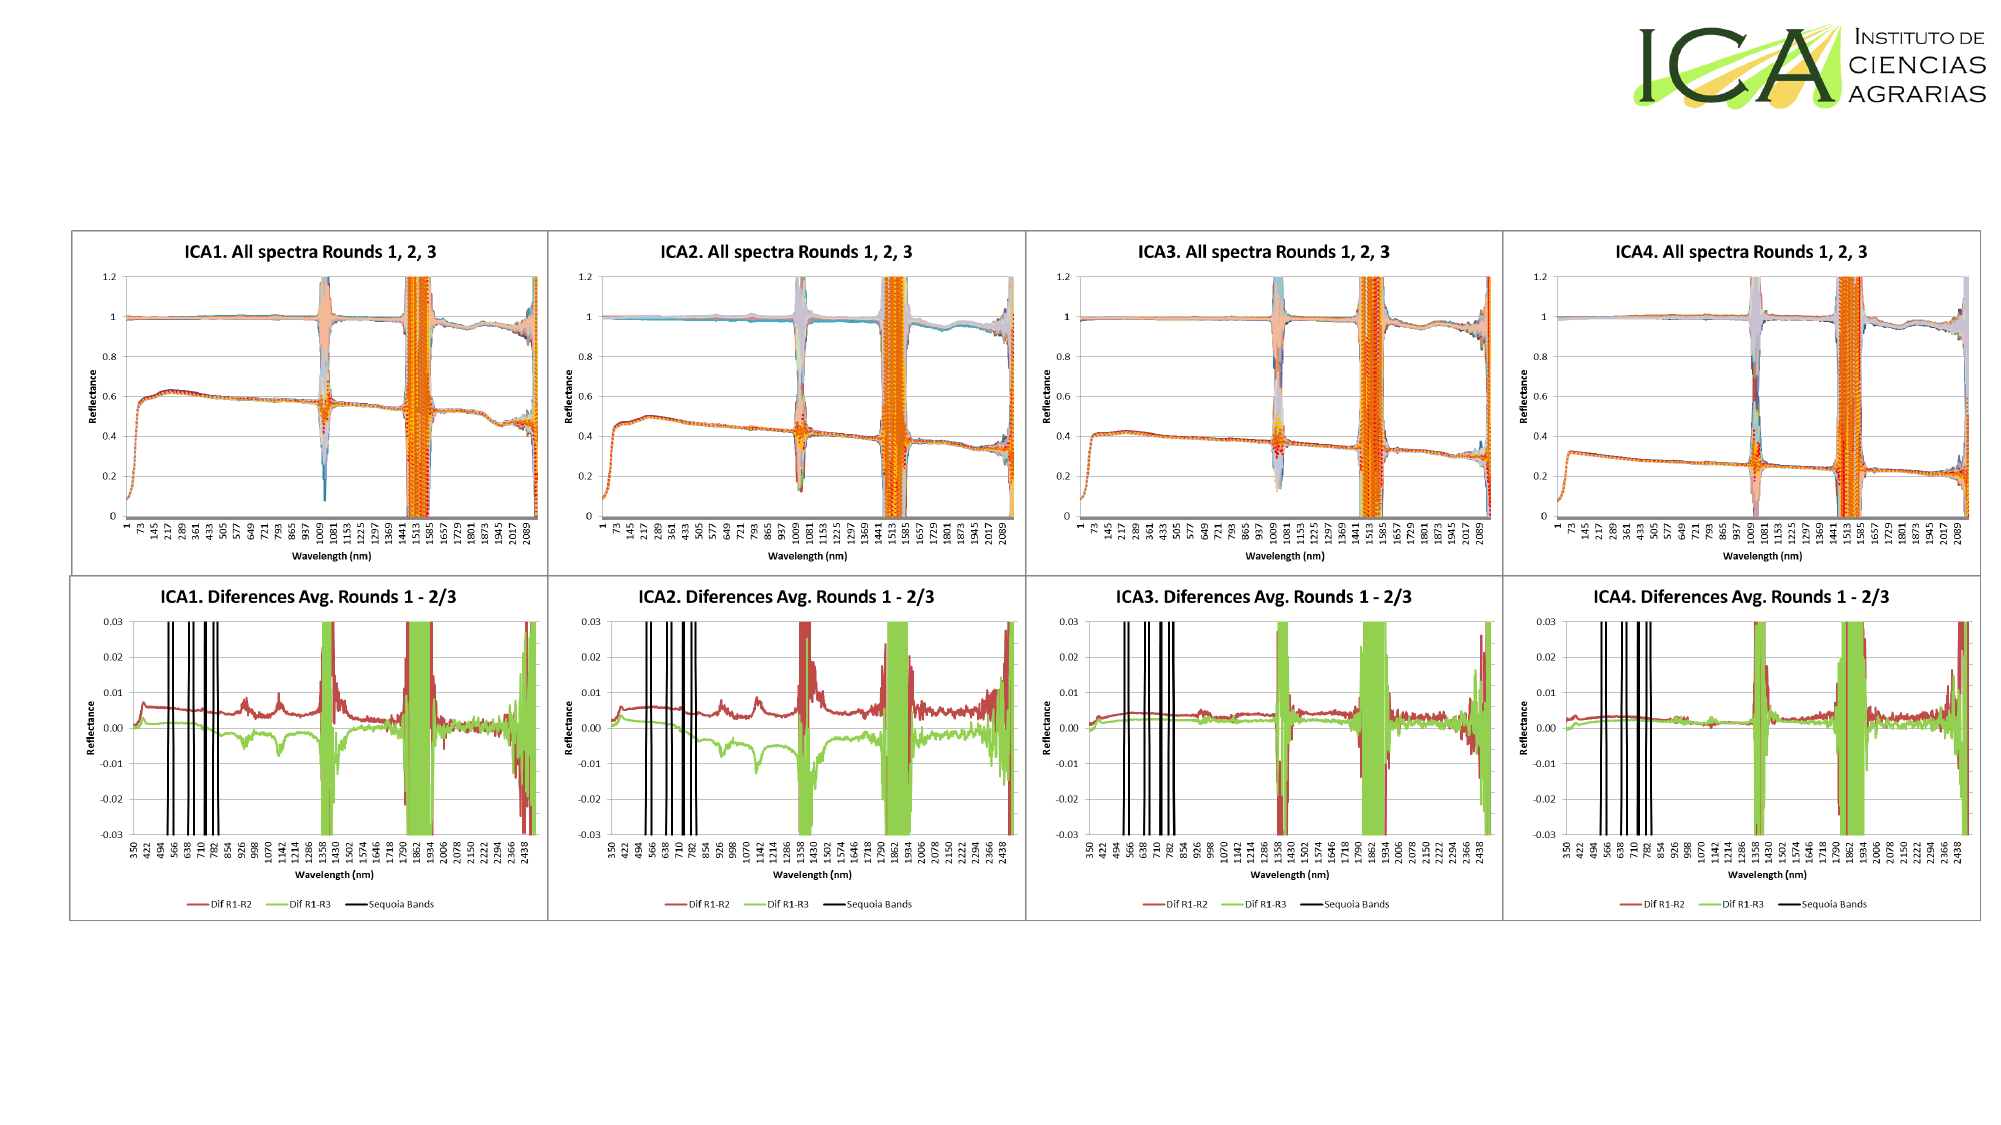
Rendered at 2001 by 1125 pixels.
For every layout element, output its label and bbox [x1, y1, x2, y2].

picture [69, 230, 1981, 921]
picture [1618, 18, 2000, 114]
